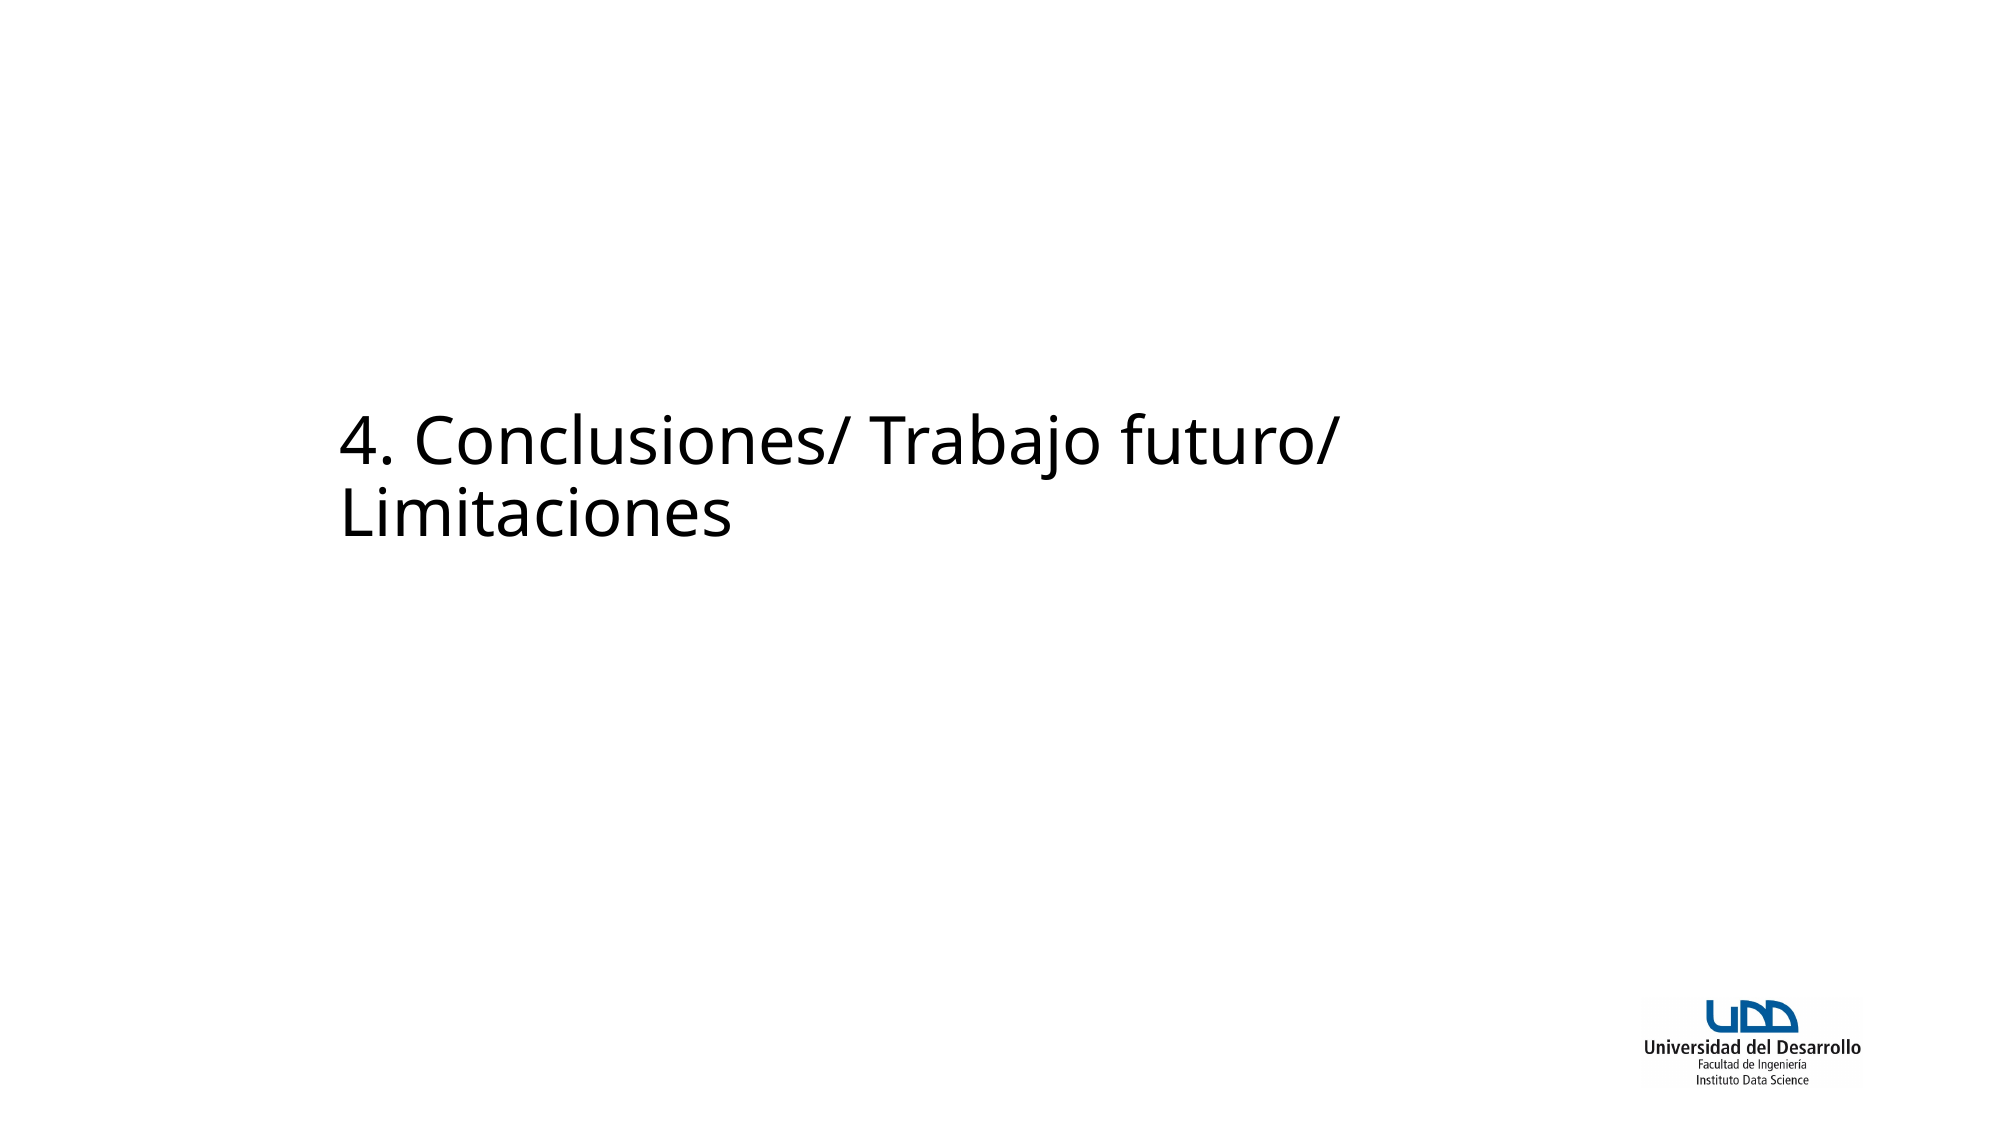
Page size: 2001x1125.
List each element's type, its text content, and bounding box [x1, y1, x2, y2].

picture [1641, 997, 1863, 1088]
title 4. Conclusiones/ Trabajo futuro/ Limitaciones [325, 395, 1716, 563]
